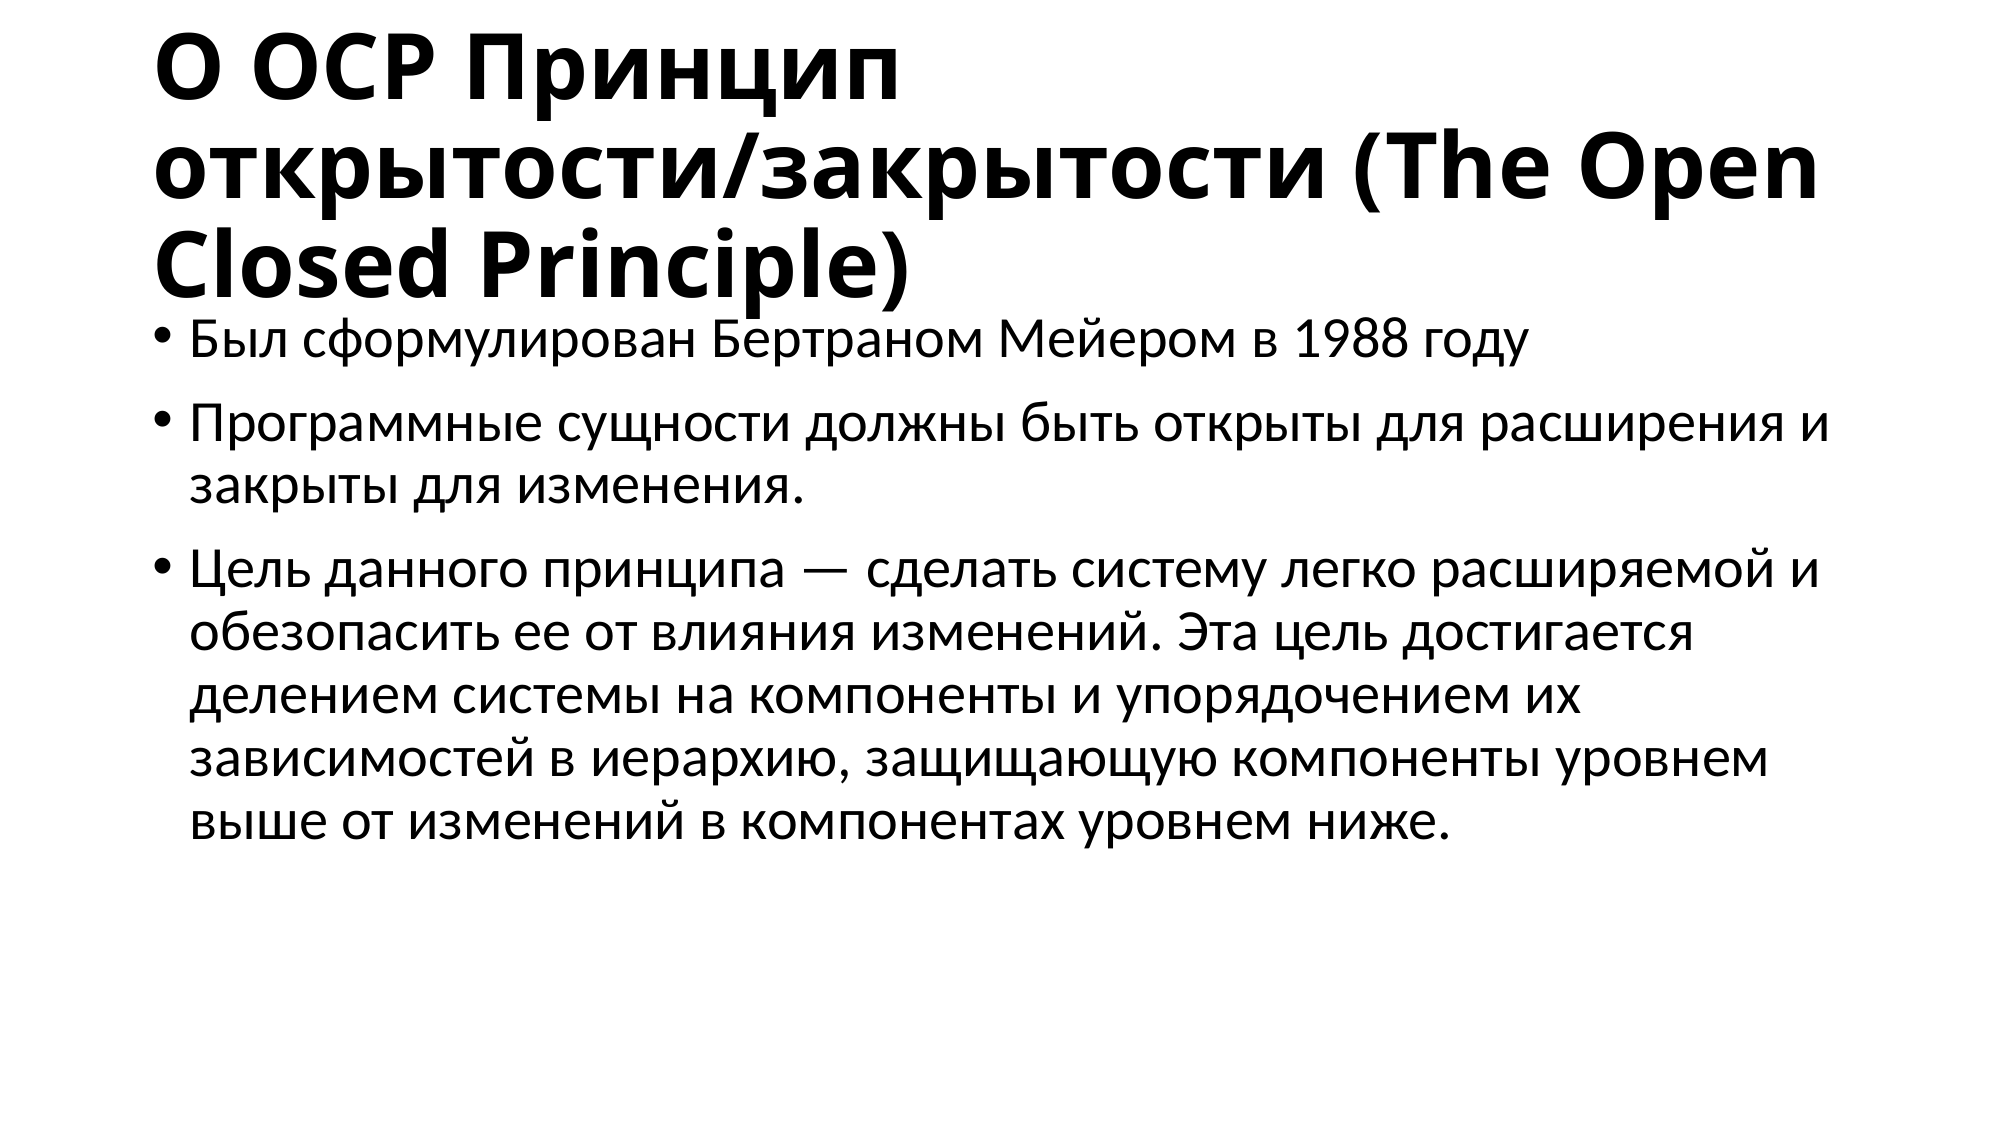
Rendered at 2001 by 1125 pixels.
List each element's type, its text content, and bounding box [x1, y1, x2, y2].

list Был сформулирован Бертраном Мейером в 1988 году Программные сущности должны быть открыты для расширения и закрыты для изменения. Цель данного принципа — сделать систему легко расширяемой и обезопасить ее от влияния изменений. Эта цель достигается делением системы на компоненты и упорядочением их зависимостей в иерархию, защищающую компоненты уровнем выше от изменений в компонентах уровнем ниже. [137, 299, 1863, 1014]
title O OCP Принцип открытости/закрытости (The Open Closed Principle) [137, 59, 1863, 278]
